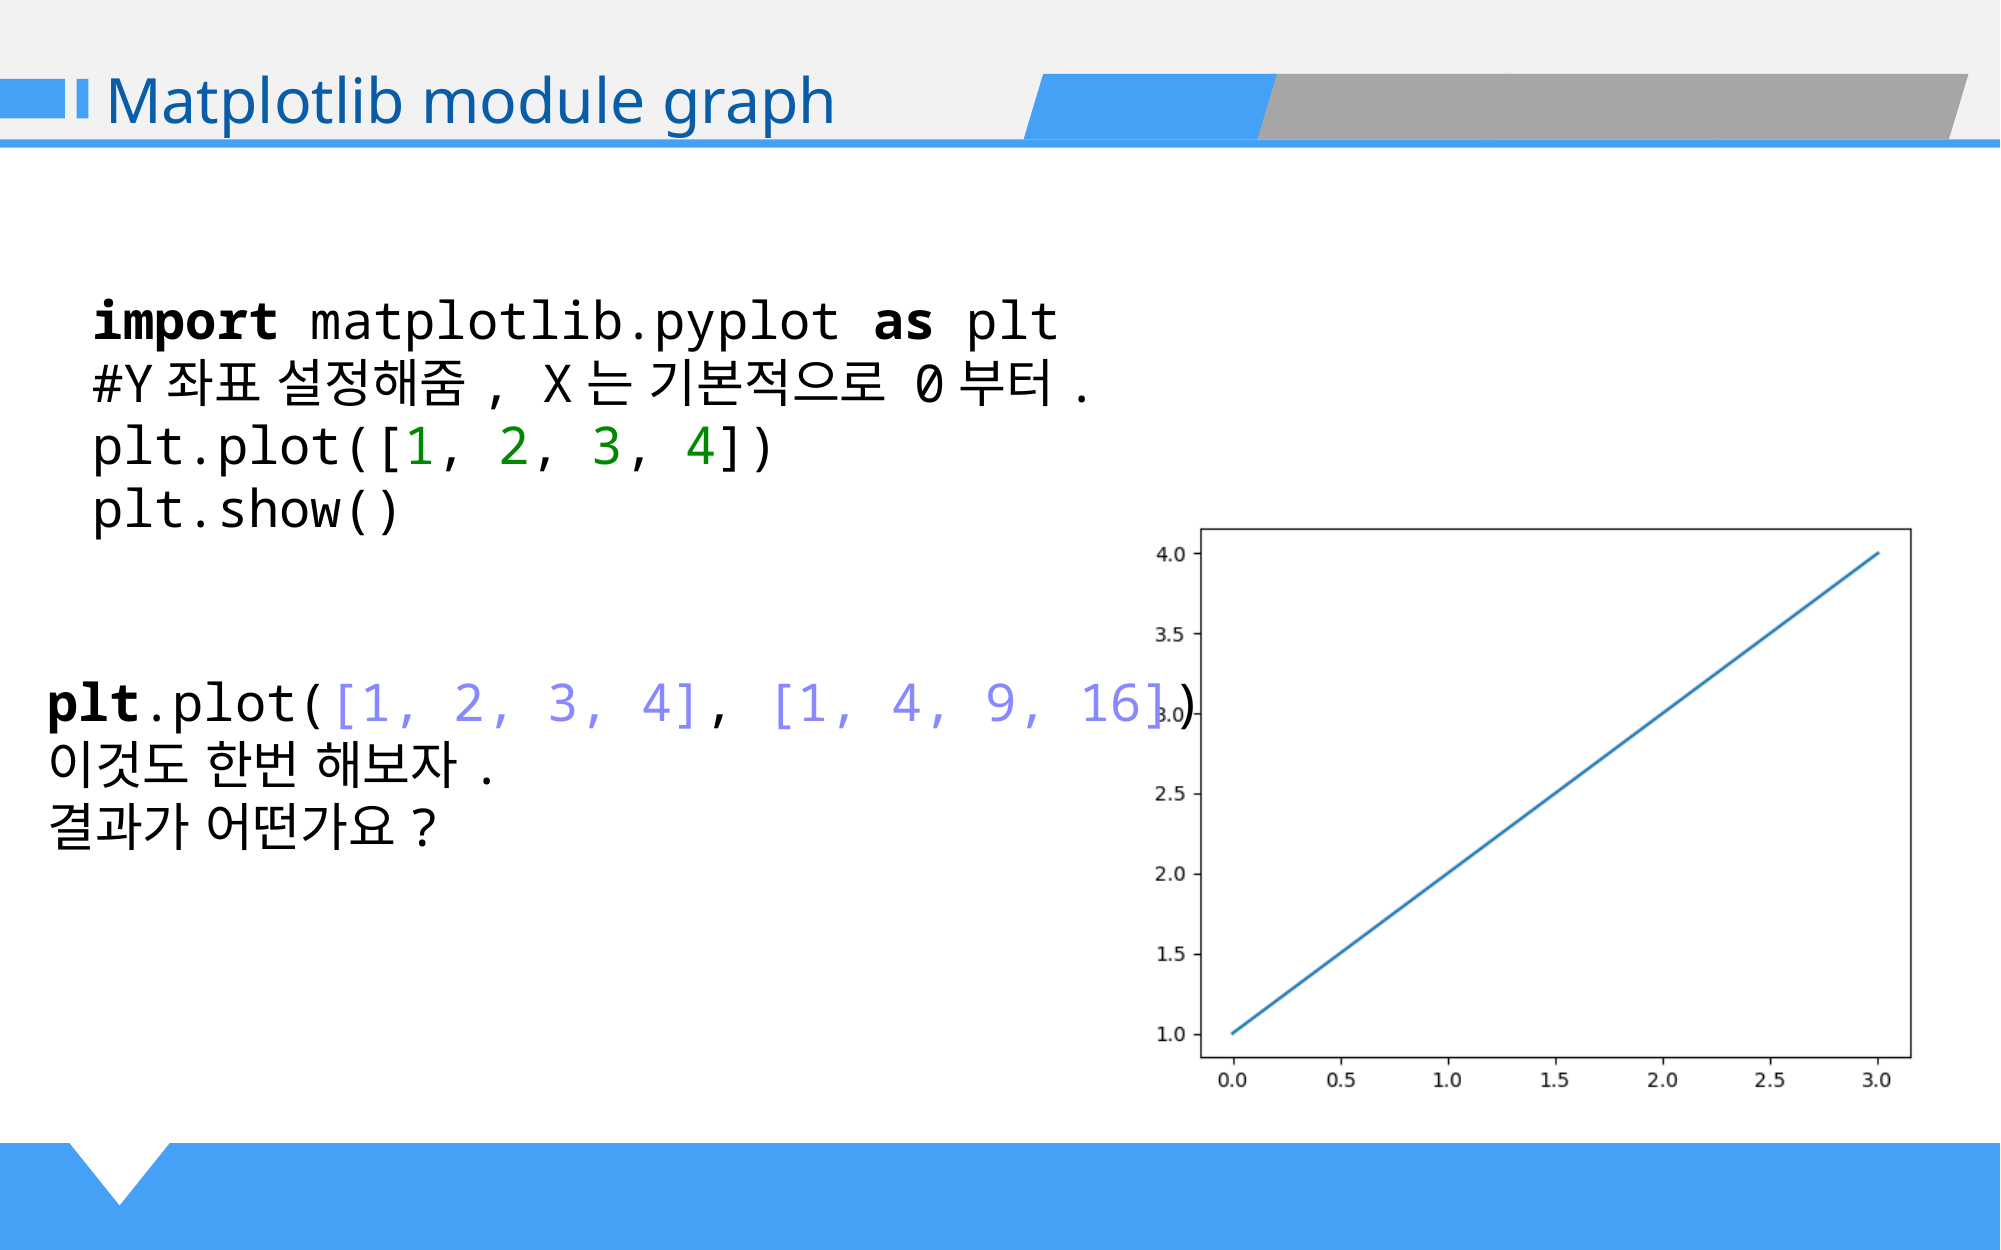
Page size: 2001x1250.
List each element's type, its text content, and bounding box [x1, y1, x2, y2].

text_box [0, 0, 2000, 138]
picture [1086, 447, 2000, 1133]
text_box plt.plot([1, 2, 3, 4], [1, 4, 9, 16]) 이것도 한번 해보자. 결과가 어떤가요? [32, 662, 1086, 865]
text_box [0, 1142, 2000, 1250]
text_box Matplotlib module graph [90, 54, 1000, 144]
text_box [1023, 73, 1969, 140]
text_box [0, 78, 66, 119]
text_box [0, 138, 2000, 149]
text_box import matplotlib.pyplot as plt #Y좌표 설정해줌, X는 기본적으로 0부터. plt.plot([1, 2, 3, 4]) plt.show() [77, 280, 1144, 546]
text_box [76, 78, 89, 119]
